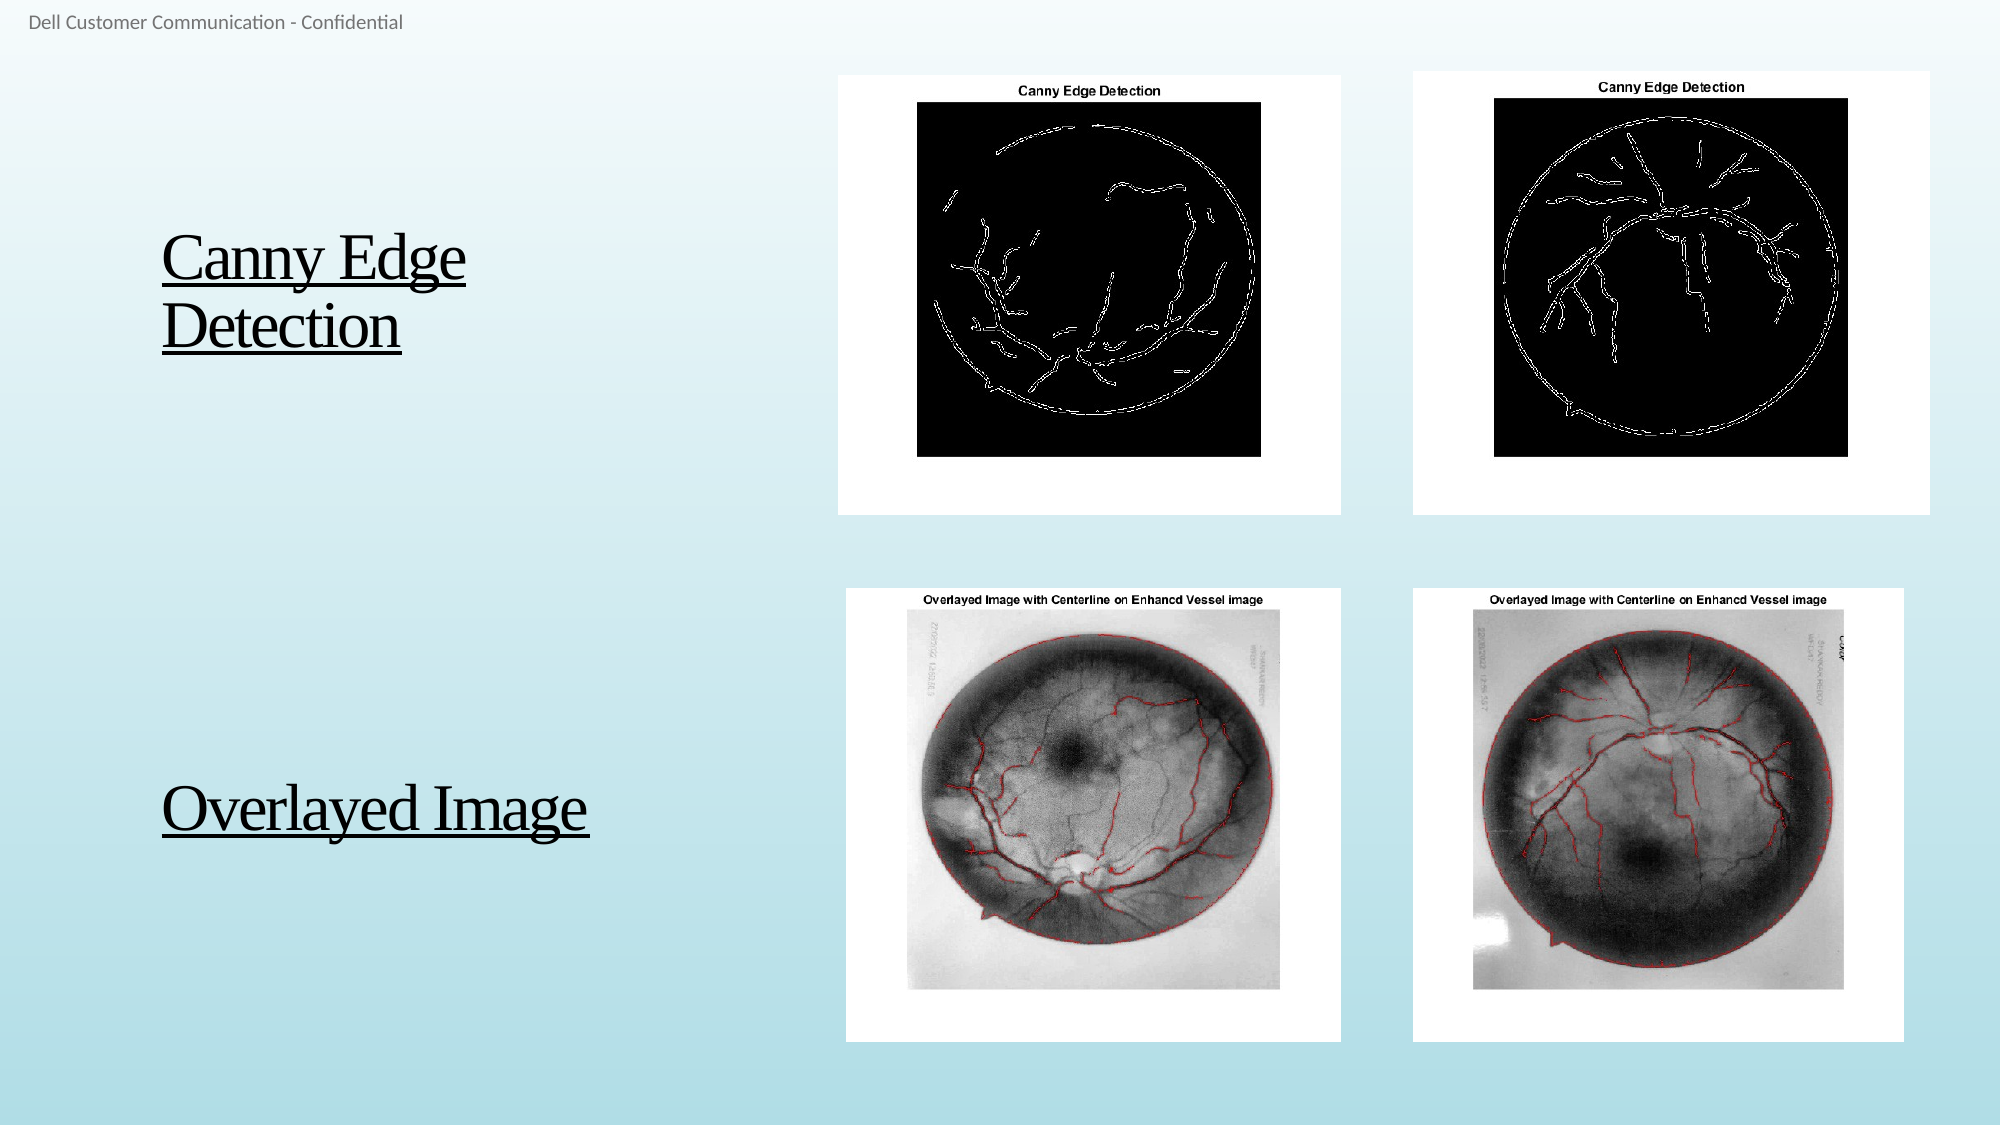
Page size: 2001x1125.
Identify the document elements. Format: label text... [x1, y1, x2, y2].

picture [838, 75, 1341, 515]
picture [1412, 588, 1904, 1043]
text_box Overlayed Image [146, 704, 694, 916]
picture [1412, 71, 1931, 515]
picture [845, 588, 1341, 1043]
title Canny Edge Detection [146, 187, 694, 399]
